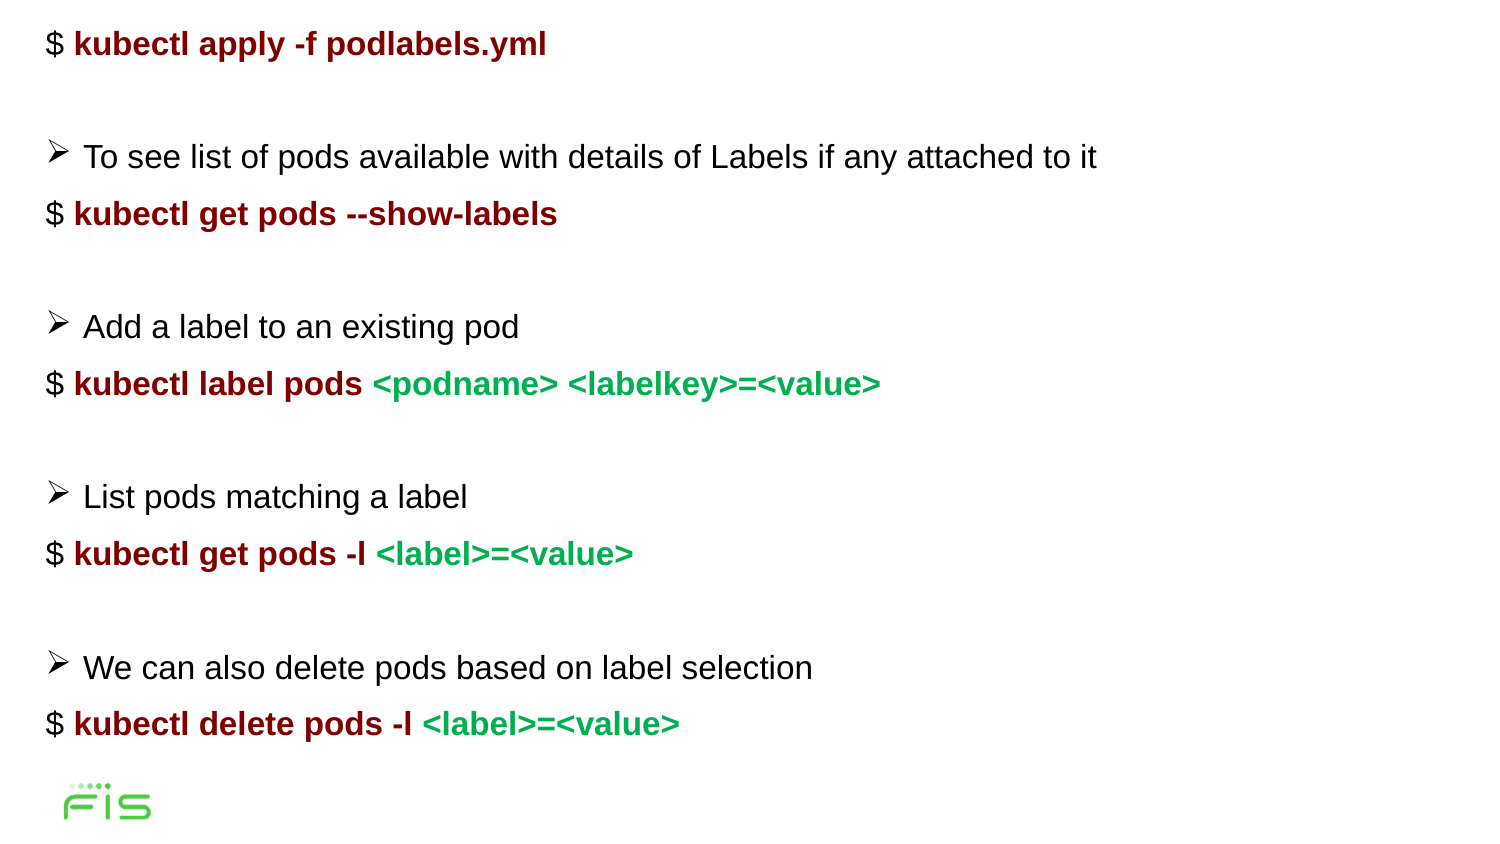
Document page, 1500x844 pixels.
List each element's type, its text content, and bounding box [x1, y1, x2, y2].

text_box $ kubectl apply -f podlabels.yml To see list of pods available with details of Labels if any attached to it $ kubectl get pods --show-labels Add a label to an existing pod $ kubectl label pods <podname> <labelkey>=<value> List pods matching a label $ kubectl get pods -l <label>=<value> We can also delete pods based on label selection $ kubectl delete pods -l <label>=<value> [30, 19, 1450, 844]
